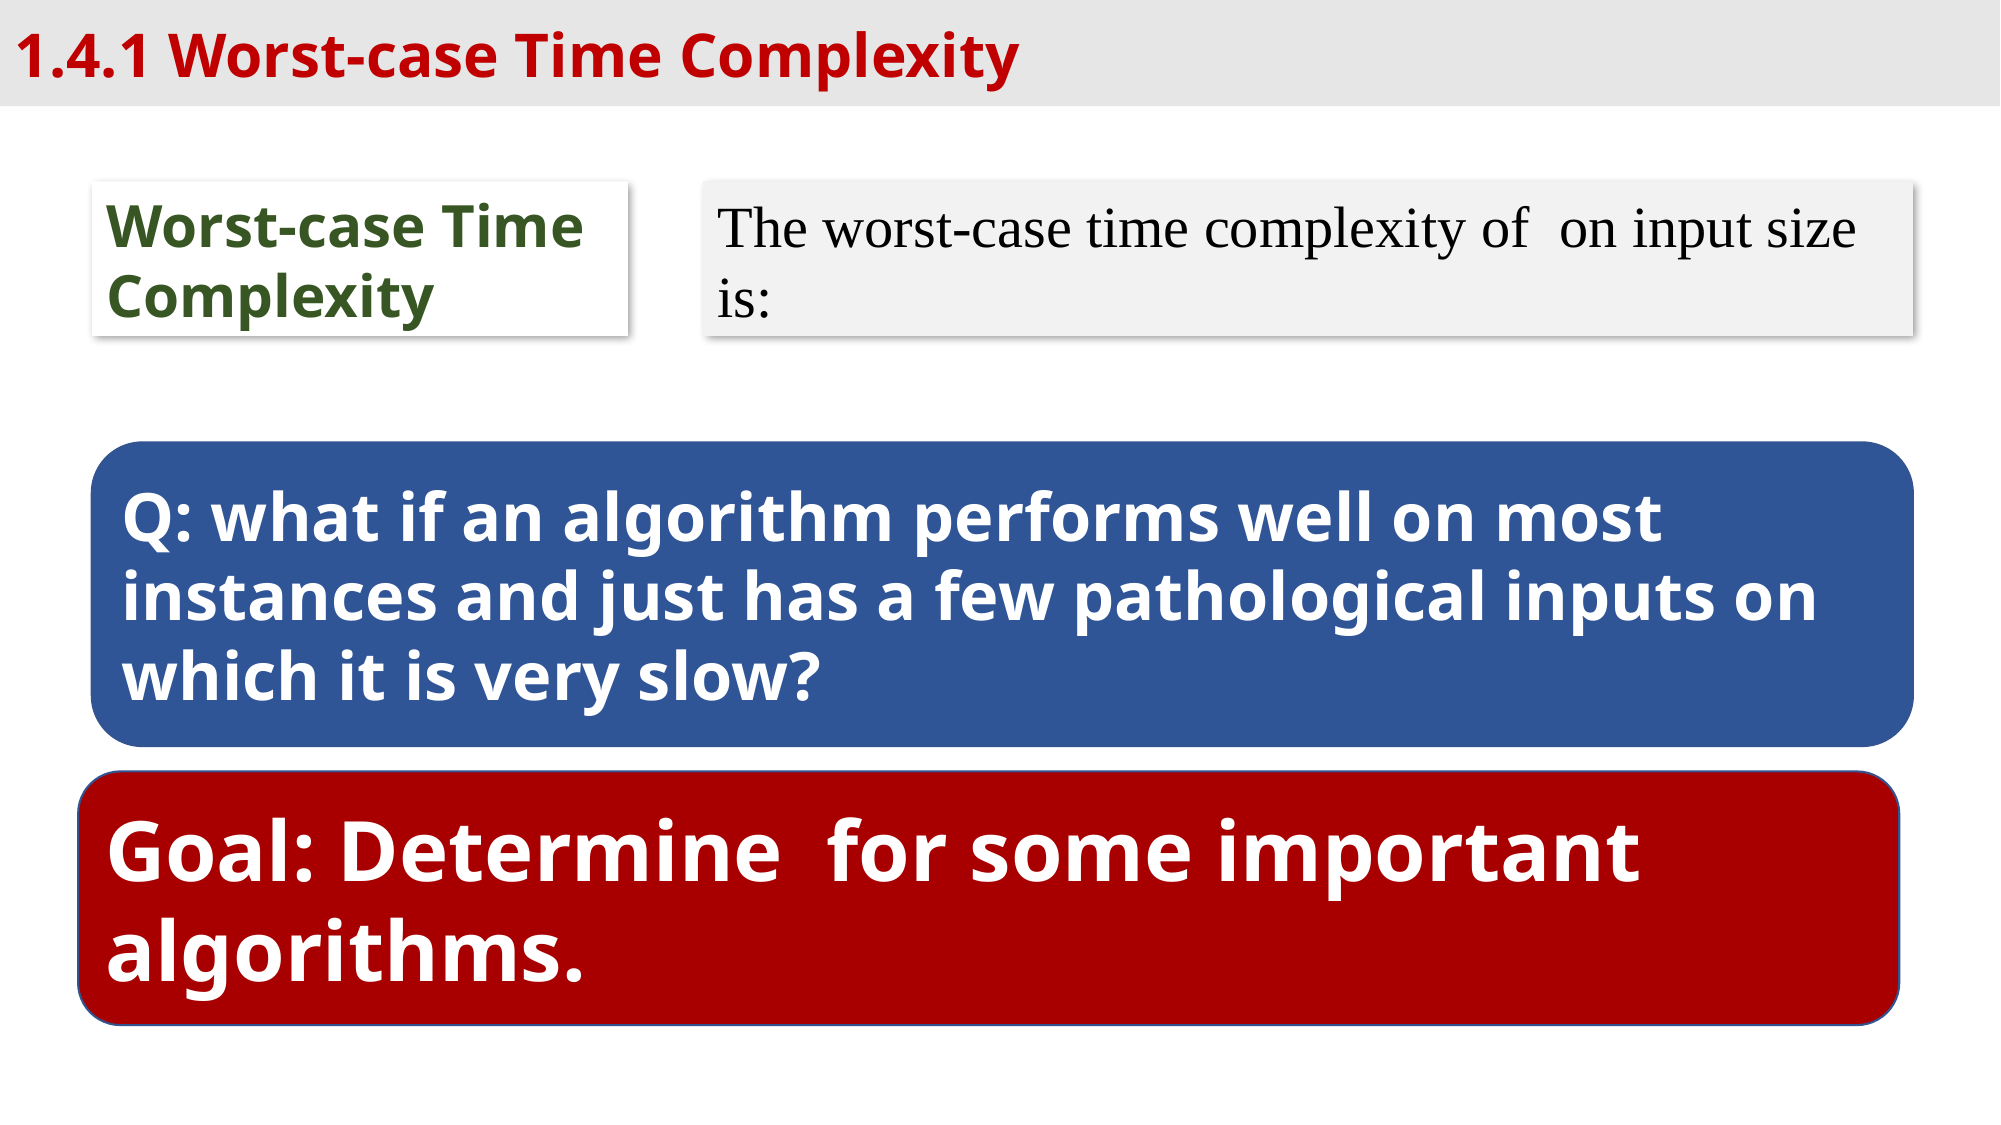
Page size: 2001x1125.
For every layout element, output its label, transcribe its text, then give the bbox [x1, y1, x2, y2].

text_box Worst-case Time Complexity [91, 181, 628, 336]
text_box Q: what if an algorithm performs well on most instances and just has a few pathological inputs on which it is very slow? [90, 441, 1914, 748]
text_box 1.4.1 Worst-case Time Complexity [0, 0, 2000, 107]
